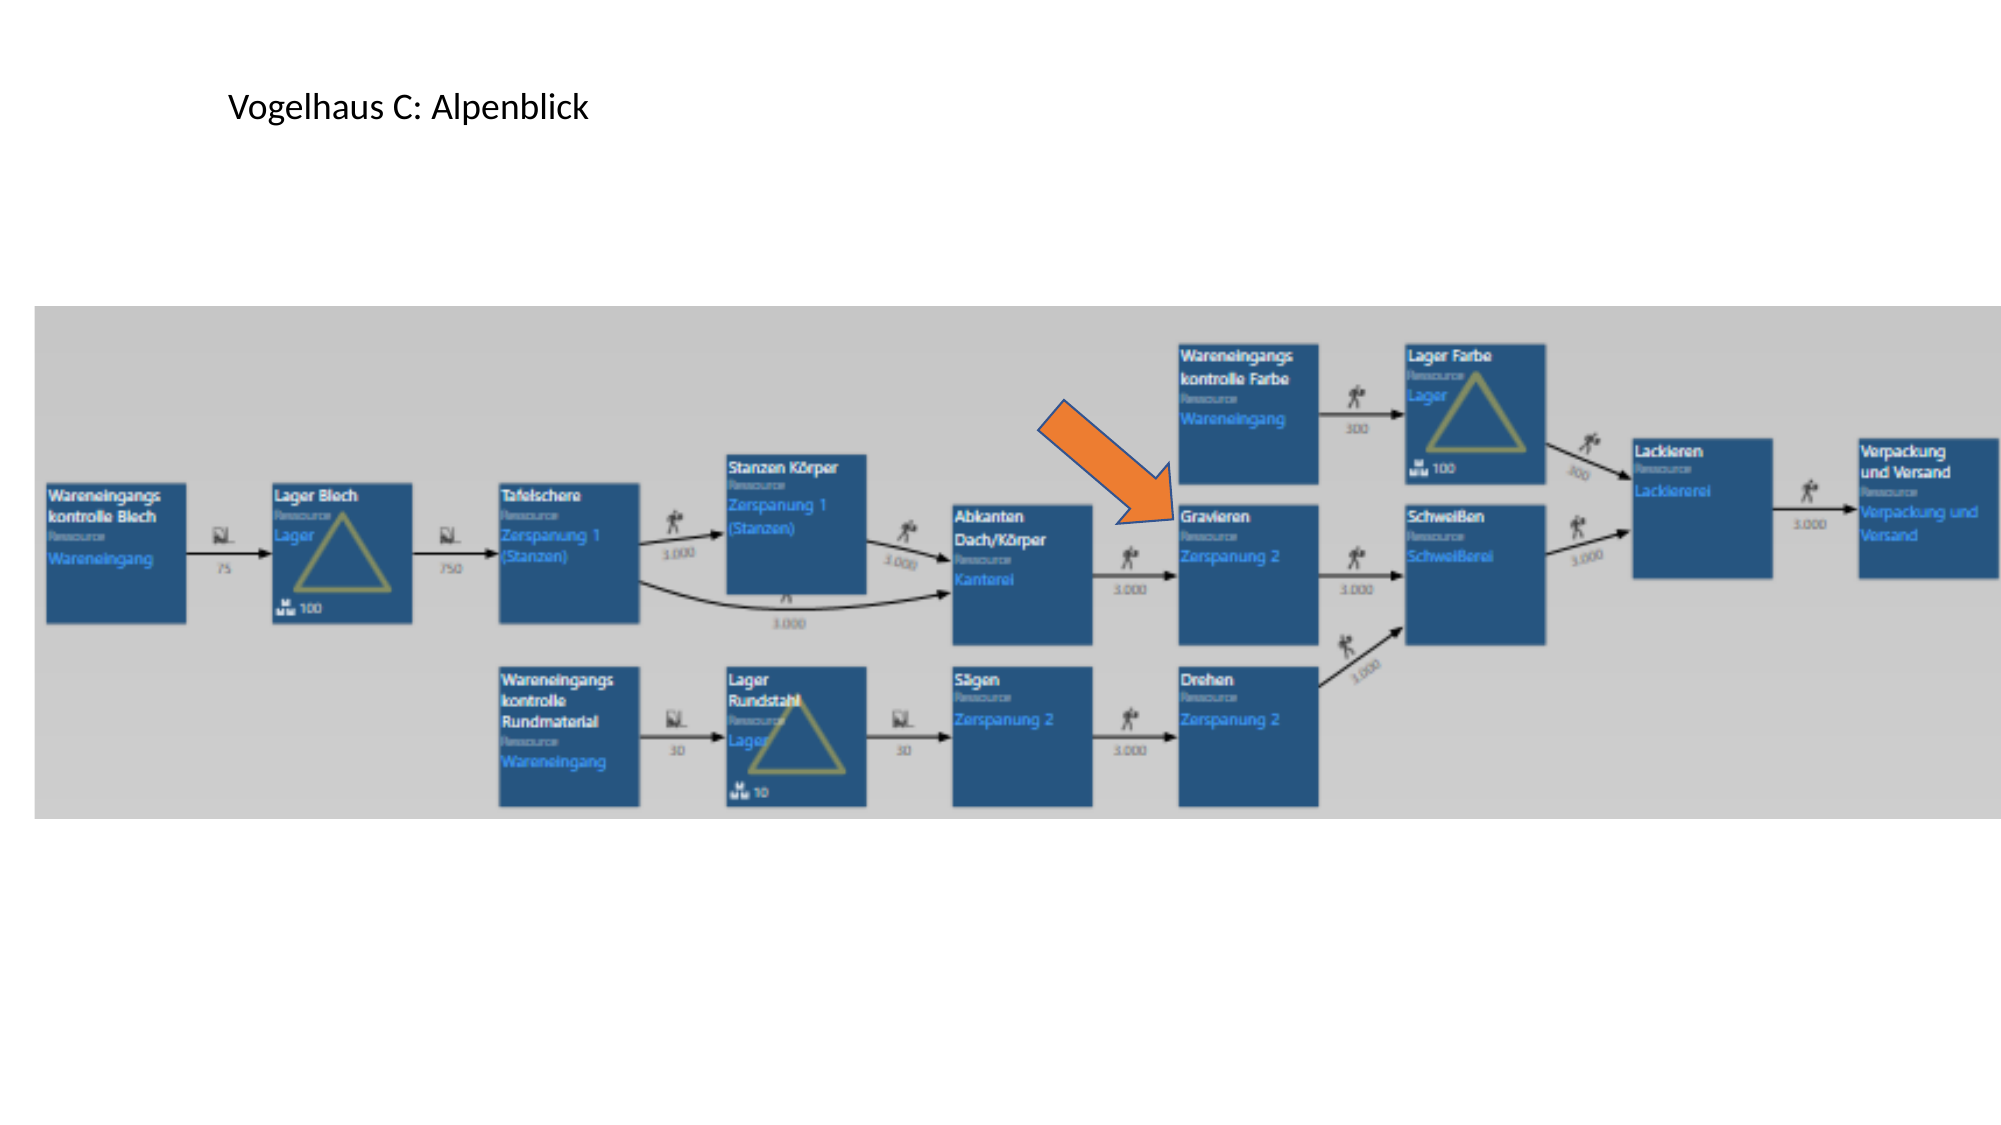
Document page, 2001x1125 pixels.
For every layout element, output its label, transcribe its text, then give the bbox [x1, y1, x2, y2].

picture [34, 306, 2001, 819]
text_box Vogelhaus C: Alpenblick [213, 74, 1212, 135]
